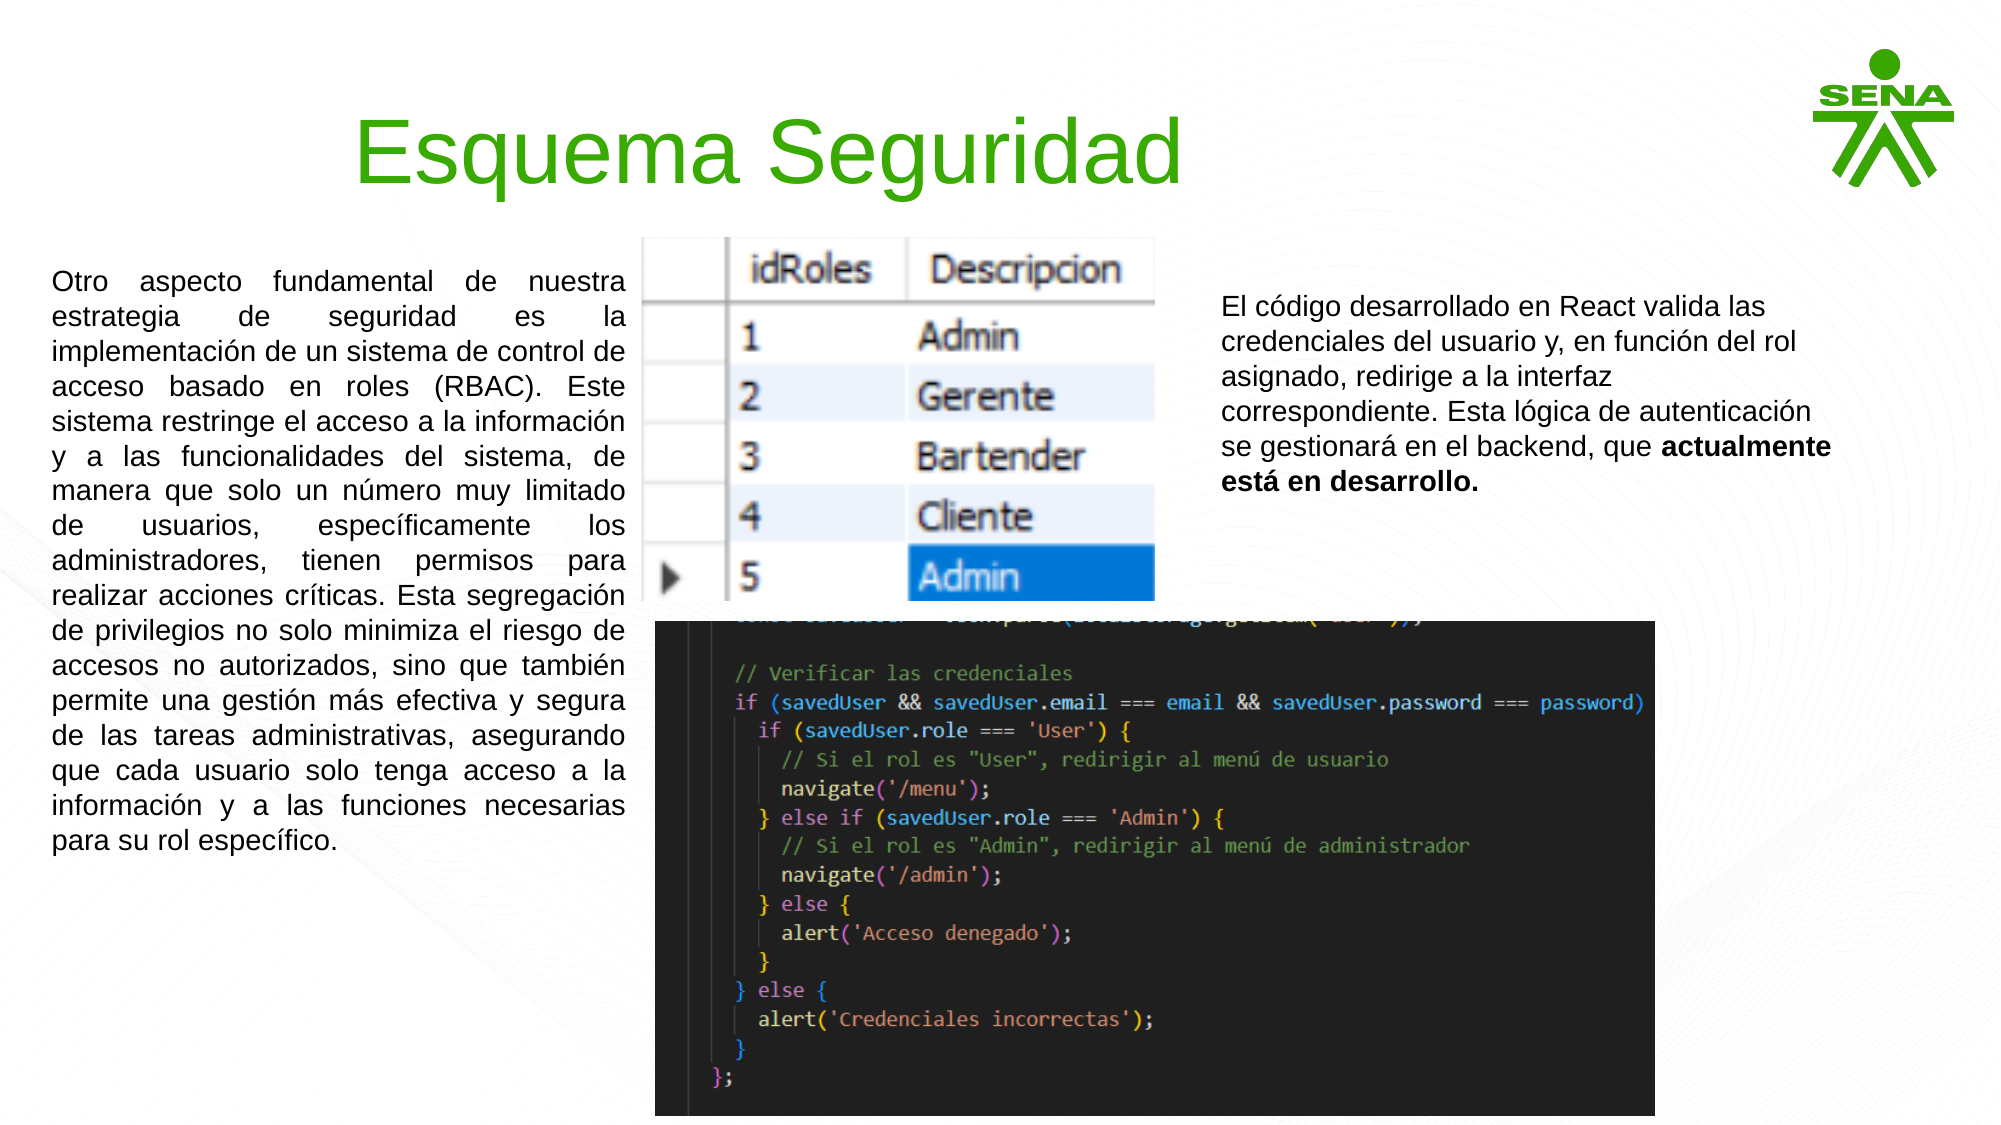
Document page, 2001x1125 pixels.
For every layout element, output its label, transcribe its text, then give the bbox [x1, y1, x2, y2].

text_box Otro aspecto fundamental de nuestra estrategia de seguridad es la implementación de un sistema de control de acceso basado en roles (RBAC). Este sistema restringe el acceso a la información y a las funcionalidades del sistema, de manera que solo un número muy limitado de usuarios, específicamente los administradores, tienen permisos para realizar acciones críticas. Esta segregación de privilegios no solo minimiza el riesgo de accesos no autorizados, sino que también permite una gestión más efectiva y segura de las tareas administrativas, asegurando que cada usuario solo tenga acceso a la información y a las funciones necesarias para su rol específico. [36, 254, 642, 864]
text_box Esquema Seguridad [172, 54, 1367, 219]
text_box El código desarrollado en React valida las credenciales del usuario y, en función del rol asignado, redirige a la interfaz correspondiente. Esta lógica de autenticación se gestionará en el backend, que actualmente está en desarrollo. [1206, 279, 1854, 505]
picture [0, 0, 2000, 1125]
